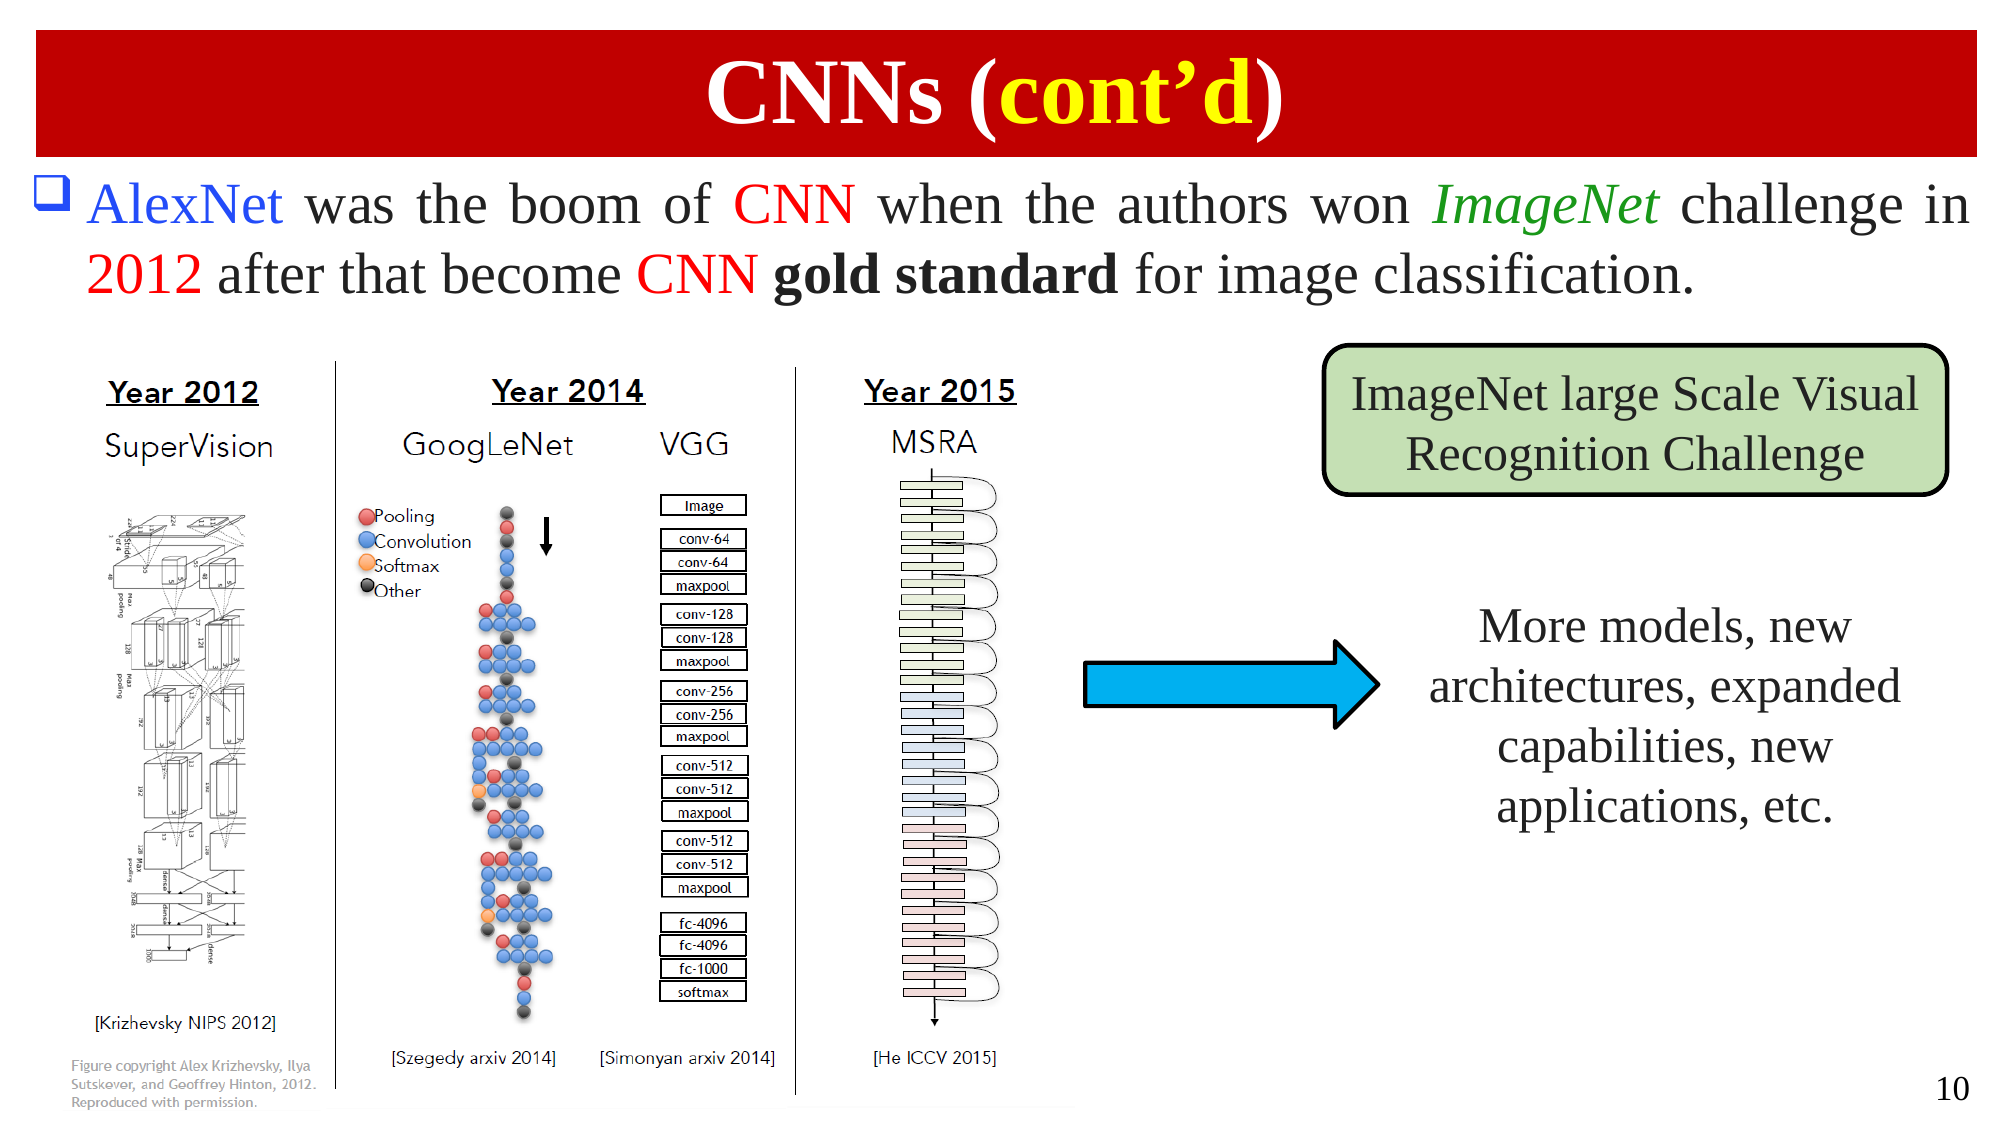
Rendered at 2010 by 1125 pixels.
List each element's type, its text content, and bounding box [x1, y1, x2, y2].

text_box ImageNet large Scale Visual Recognition Challenge [1324, 345, 1948, 495]
text_box More models, new architectures, expanded capabilities, new applications, etc. [1398, 585, 1932, 841]
picture [787, 342, 1075, 1108]
picture [62, 345, 321, 1111]
text_box [1085, 641, 1379, 728]
text_box AlexNet was the boom of CNN when the authors won ImageNet challenge in 2012 after that become CNN gold standard for image classification. [30, 164, 1971, 305]
picture [326, 343, 786, 1109]
title CNNs (cont’d) [36, 30, 1977, 157]
slide_number 10 [1909, 1056, 1986, 1117]
